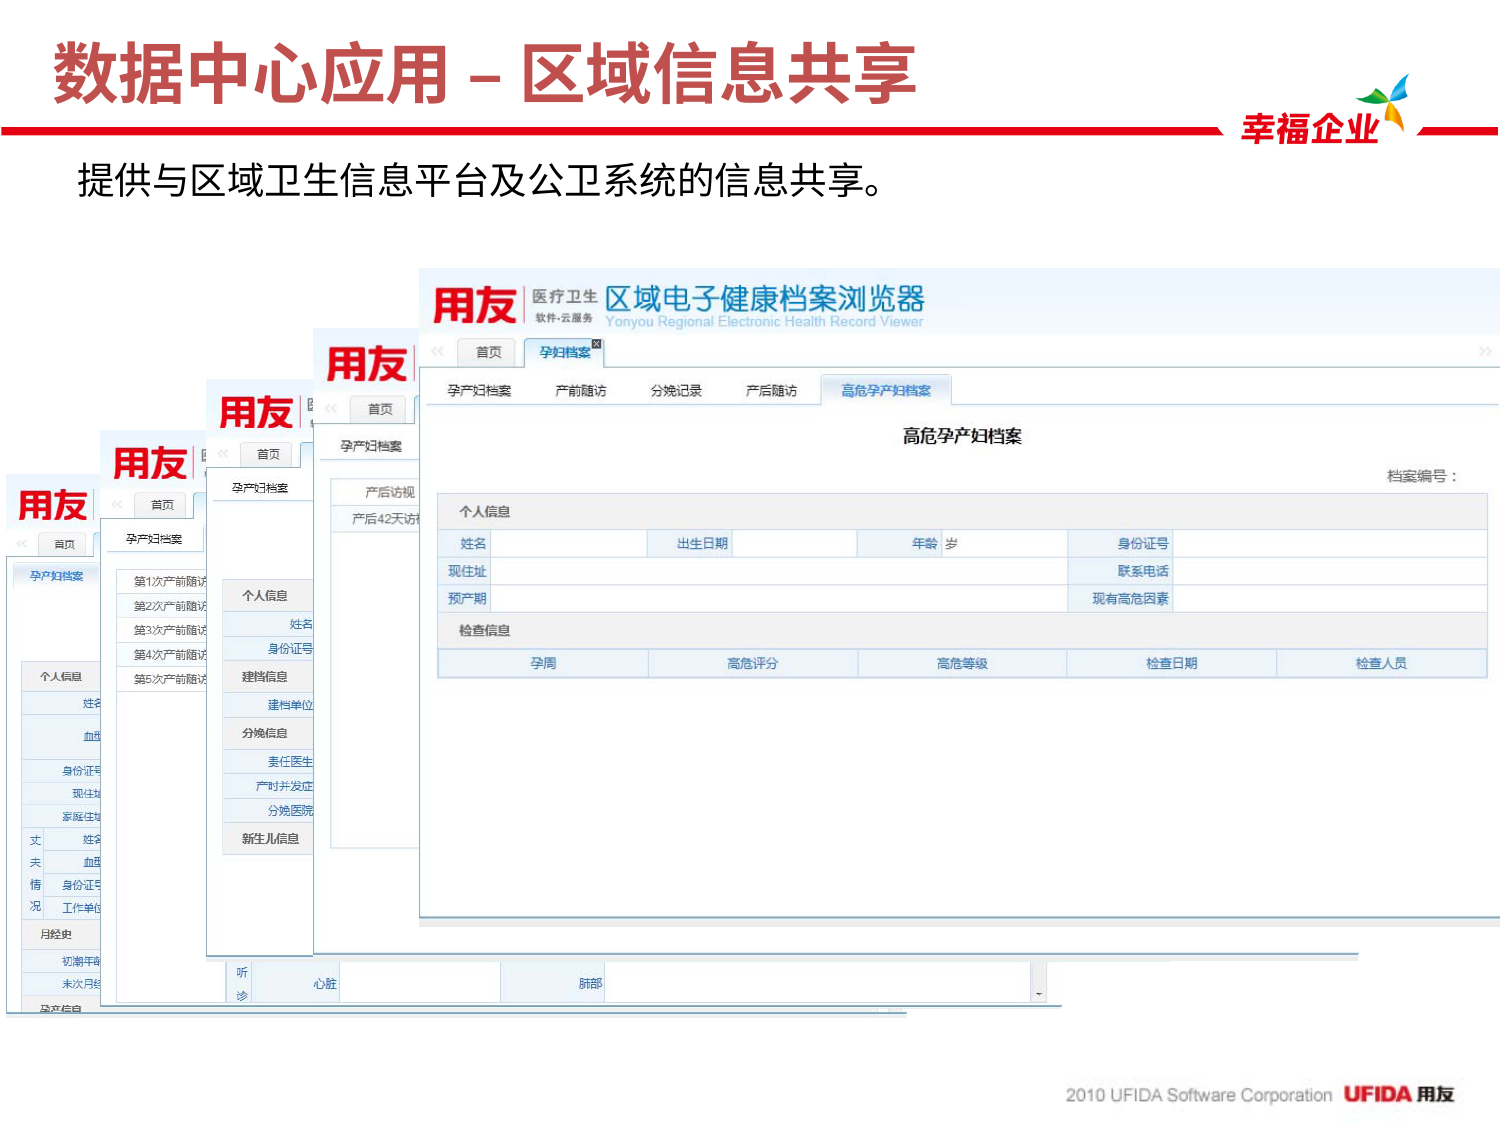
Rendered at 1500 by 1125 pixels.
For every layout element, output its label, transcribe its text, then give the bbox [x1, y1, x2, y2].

text_box 提供与区域卫生信息平台及公卫系统的信息共享。 [62, 149, 1053, 210]
picture [5, 268, 1500, 1018]
picture [1025, 1062, 1500, 1125]
picture [1228, 122, 1417, 150]
text_box 数据中心应用 – 区域信息共享 [37, 24, 1500, 122]
